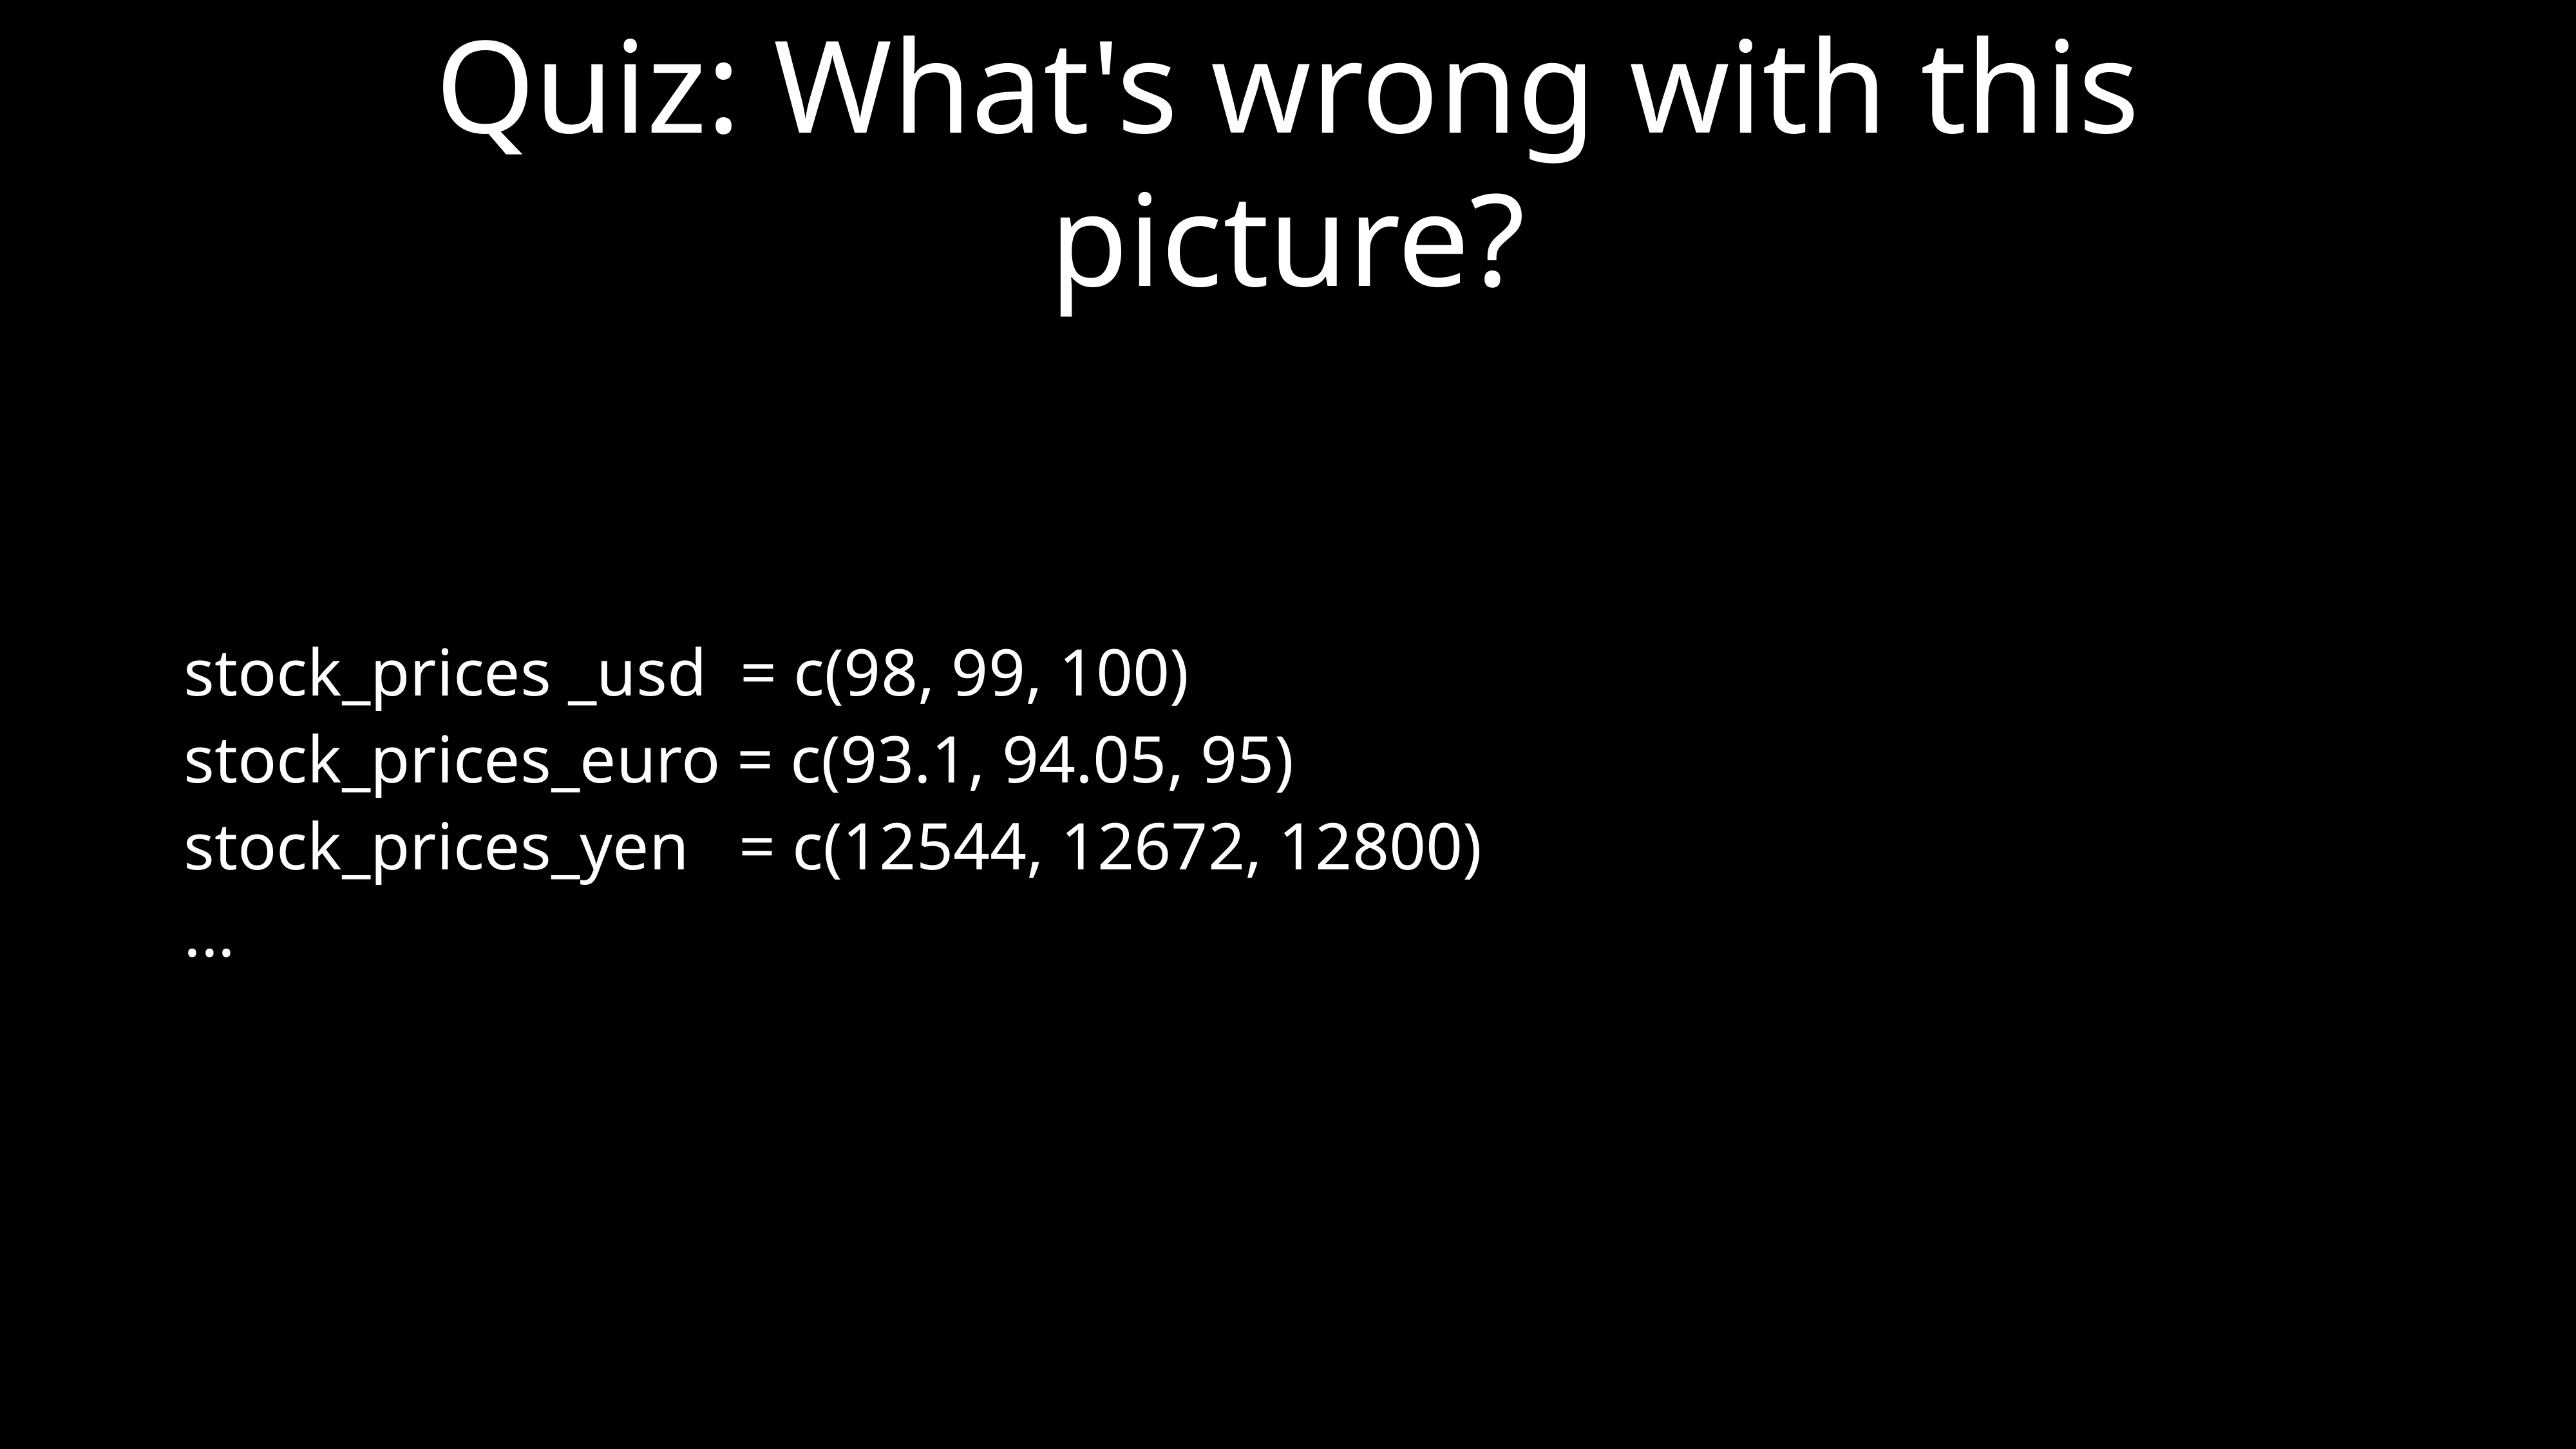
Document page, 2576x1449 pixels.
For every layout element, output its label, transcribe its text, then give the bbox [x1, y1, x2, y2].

list stock_prices _usd = c(98, 99, 100) stock_prices_euro = c(93.1, 94.05, 95) stock_prices_yen = c(12544, 12672, 12800) ... [178, 332, 2398, 1316]
title Quiz: What's wrong with this picture? [178, 37, 2398, 279]
